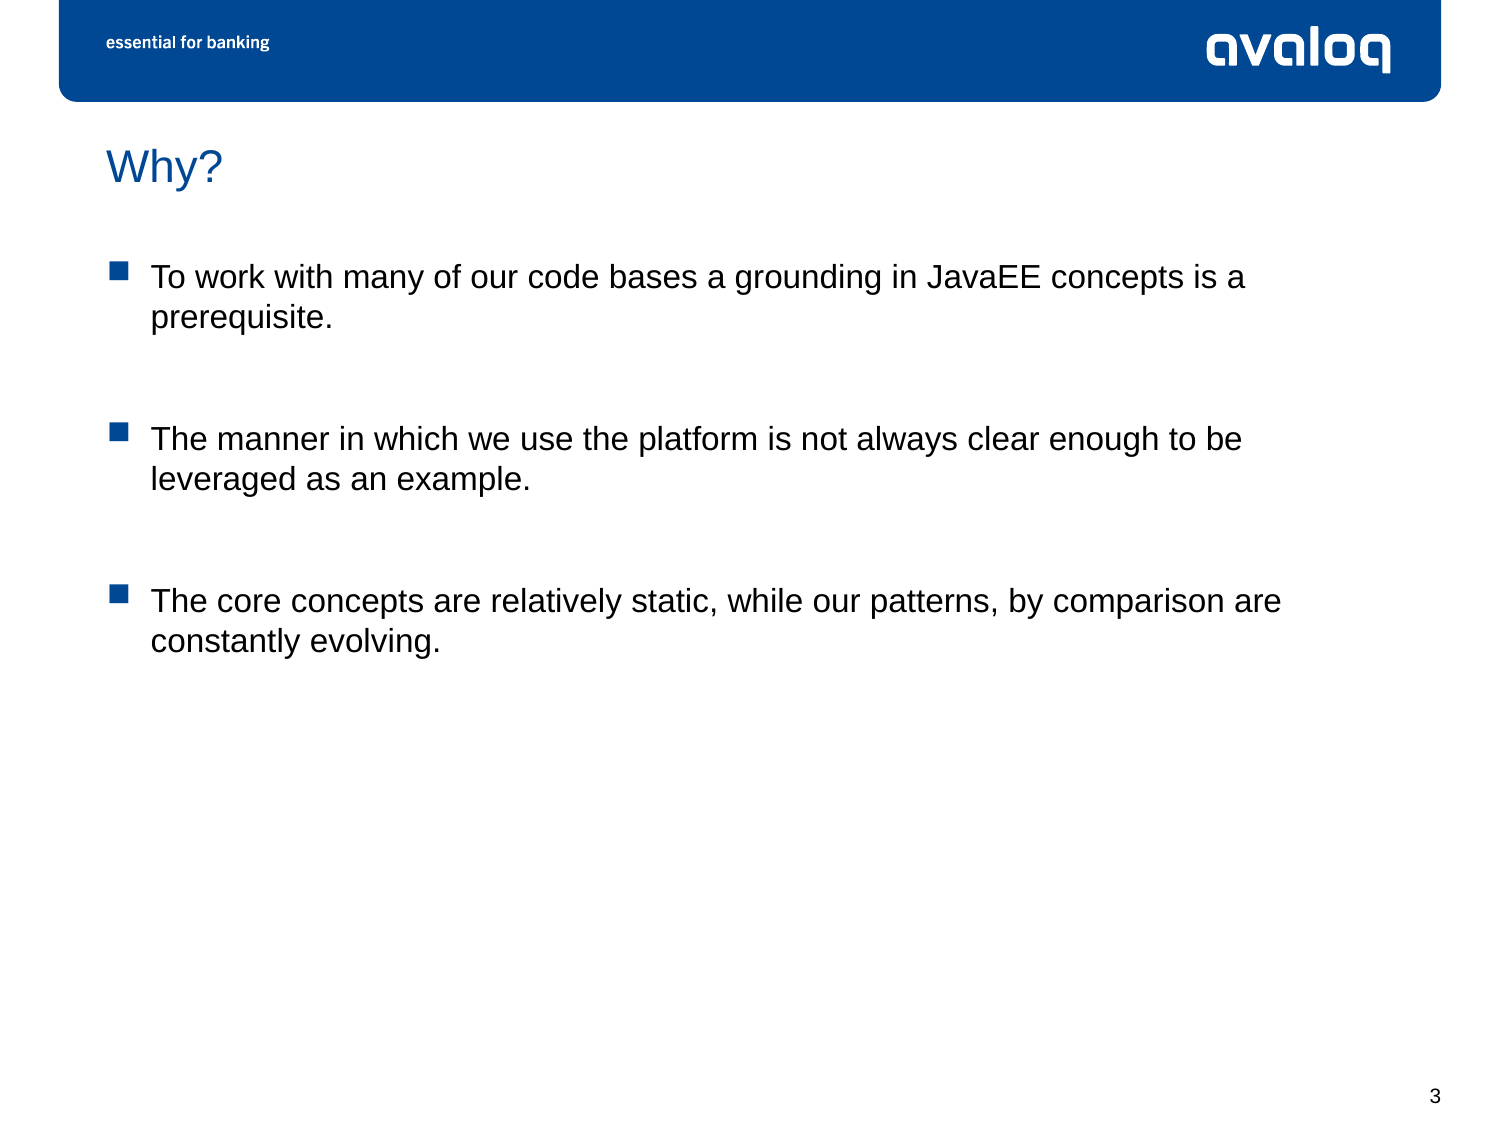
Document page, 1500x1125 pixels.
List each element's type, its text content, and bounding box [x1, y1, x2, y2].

title Why? [105, 142, 1394, 215]
slide_number 3 [1200, 1082, 1442, 1112]
list To work with many of our code bases a grounding in JavaEE concepts is a prerequisite. The manner in which we use the platform is not always clear enough to be leveraged as an example. The core concepts are relatively static, while our patterns, by comparison are constantly evolving. [105, 255, 1394, 1042]
